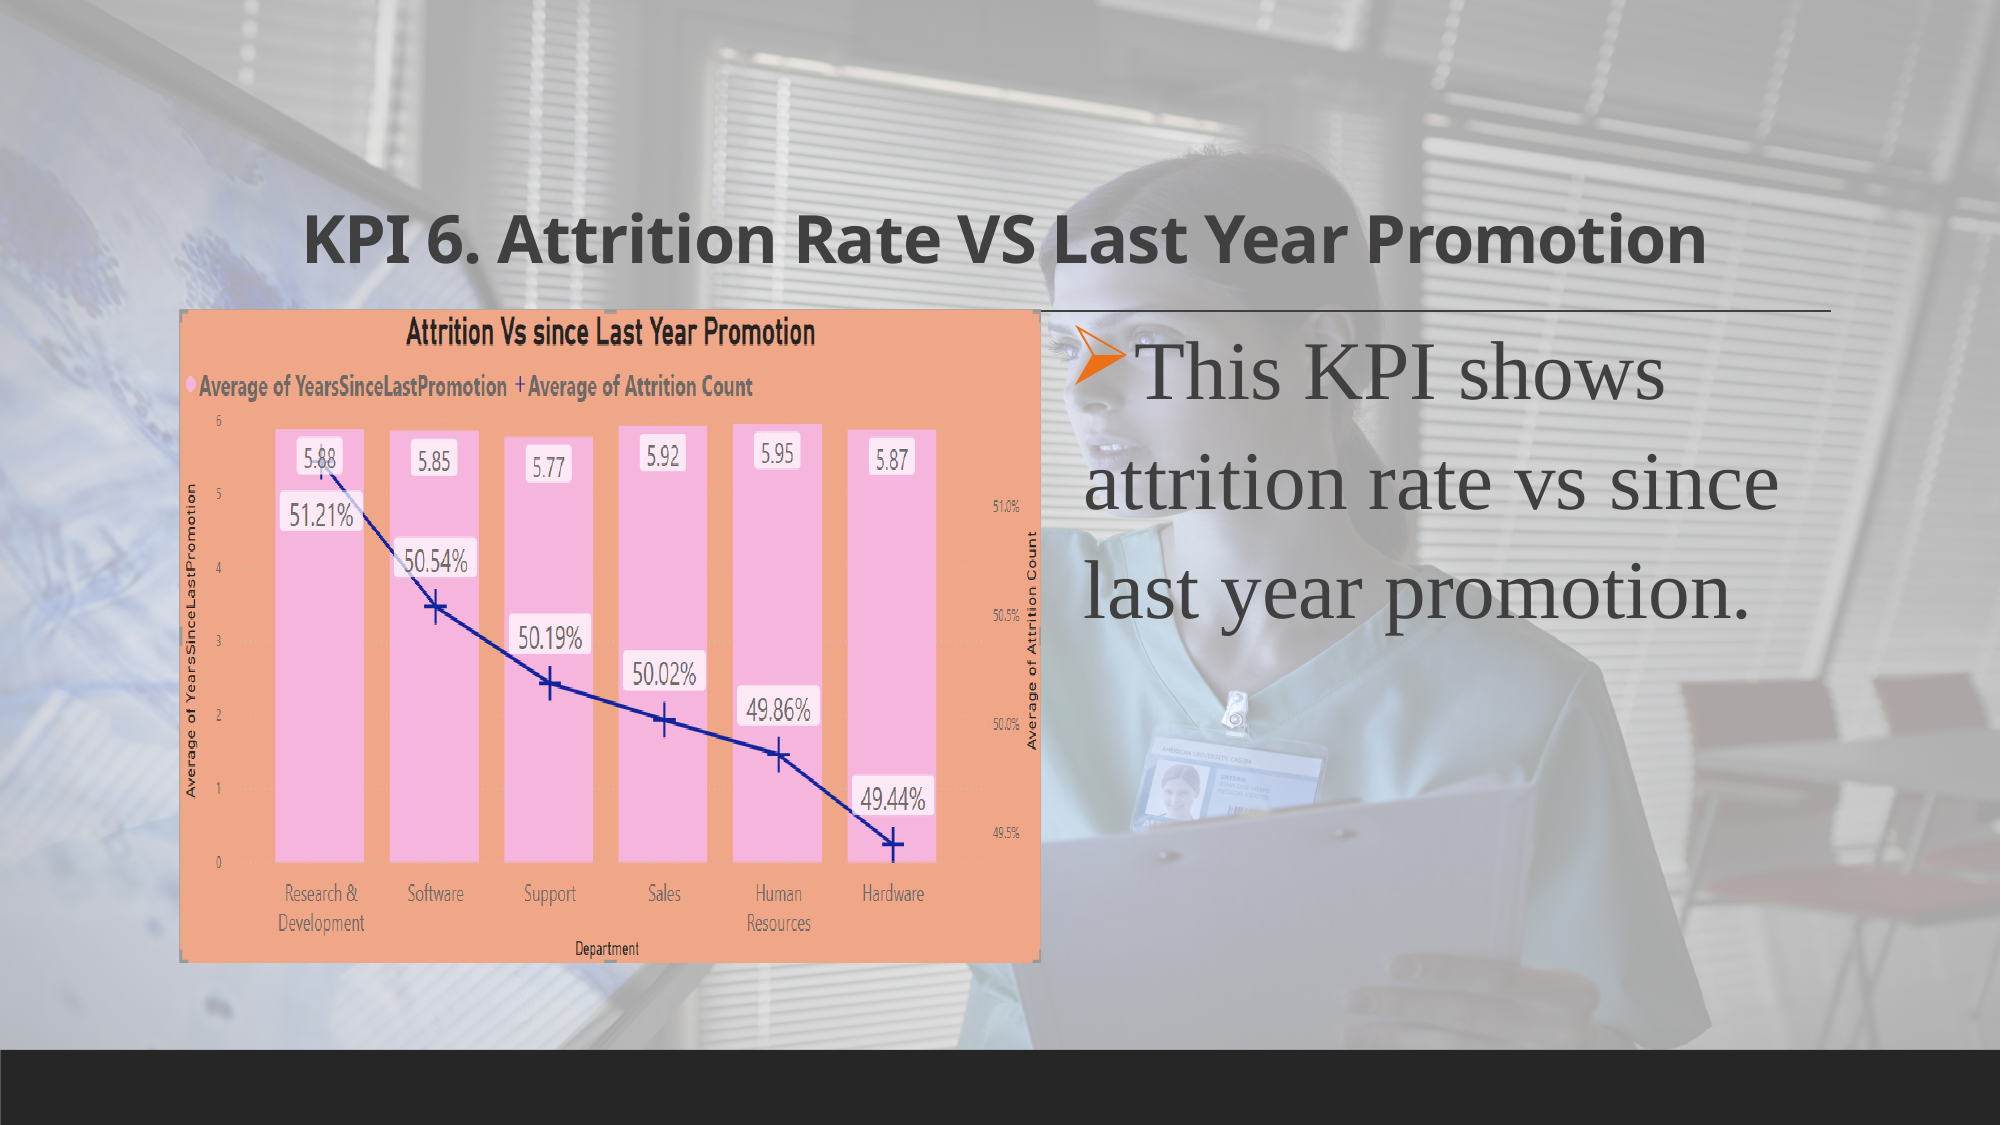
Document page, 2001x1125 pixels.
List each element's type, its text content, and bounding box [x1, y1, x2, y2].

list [179, 308, 1042, 964]
list This KPI shows attrition rate vs since last year promotion. [1068, 298, 1830, 963]
title KPI 6. Attrition Rate VS Last Year Promotion [180, 47, 1830, 285]
